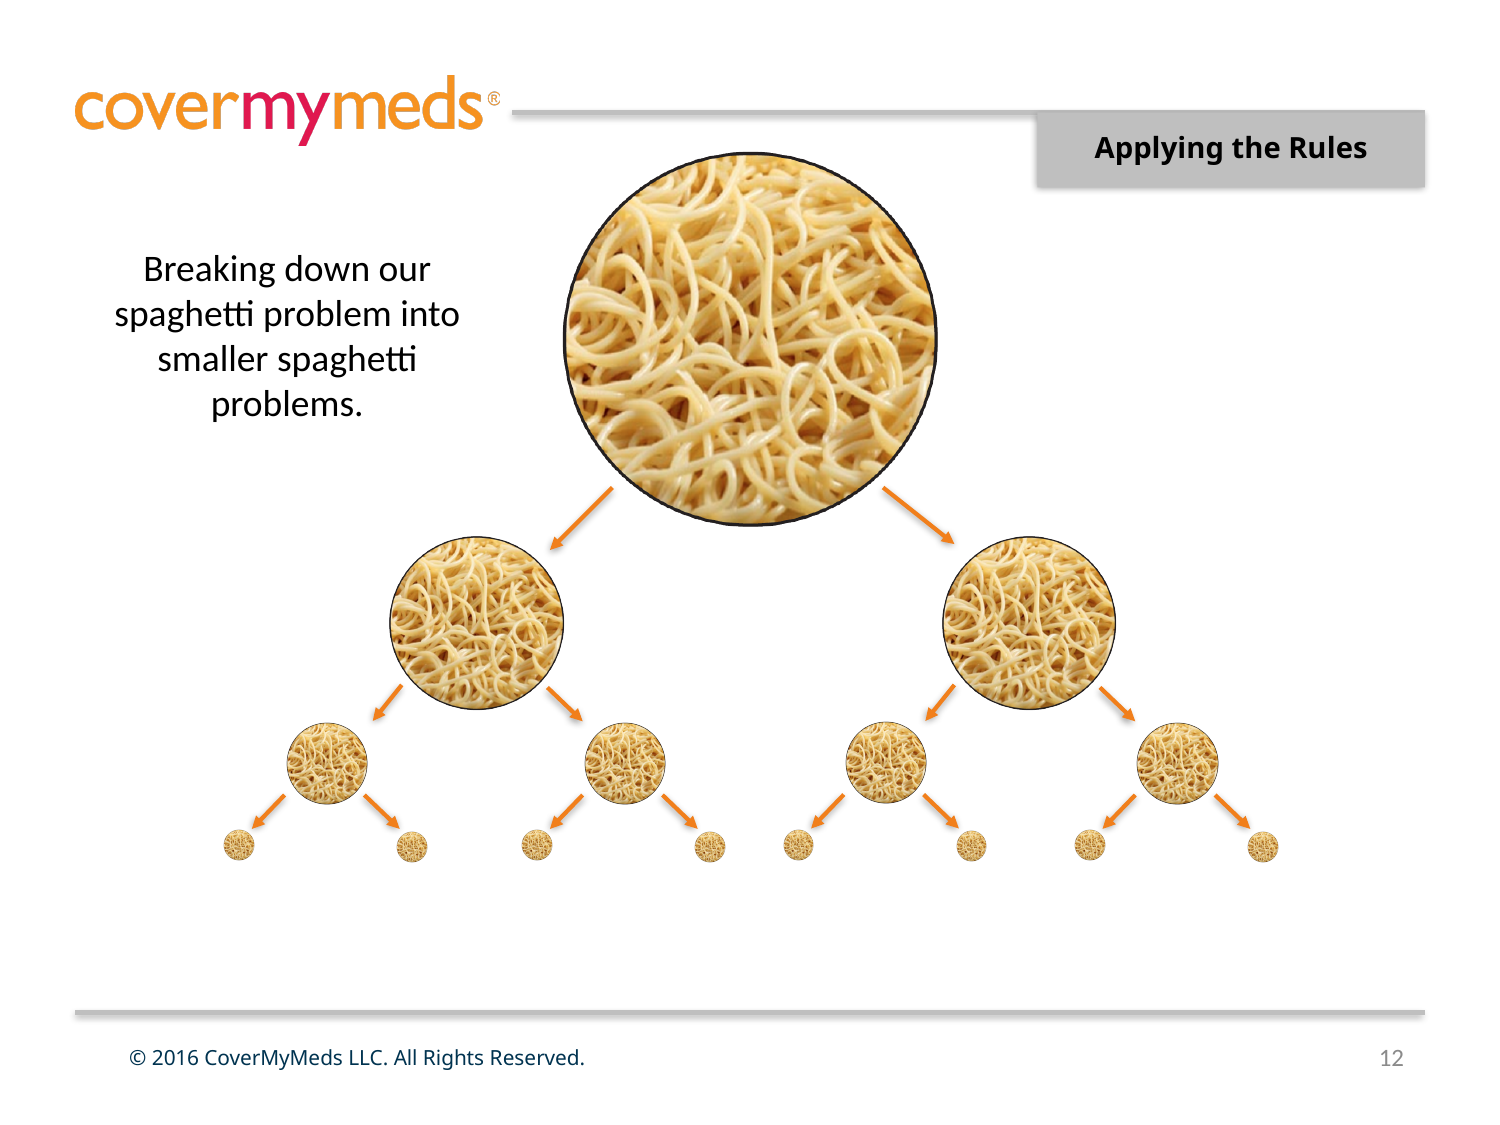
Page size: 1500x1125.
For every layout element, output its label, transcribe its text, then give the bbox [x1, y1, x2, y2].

picture [1247, 831, 1279, 863]
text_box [1102, 794, 1136, 830]
picture [582, 721, 668, 806]
picture [74, 74, 501, 146]
text_box Breaking down our spaghetti problem into smaller spaghetti problems. [75, 236, 500, 432]
picture [555, 145, 944, 534]
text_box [1099, 687, 1136, 722]
picture [223, 829, 255, 862]
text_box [925, 684, 955, 722]
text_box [549, 794, 583, 830]
picture [1135, 721, 1220, 806]
picture [782, 829, 815, 861]
picture [1074, 829, 1106, 862]
picture [694, 831, 726, 863]
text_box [251, 794, 285, 830]
picture [284, 721, 370, 806]
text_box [547, 687, 583, 722]
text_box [372, 684, 403, 722]
picture [396, 831, 428, 863]
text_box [549, 487, 613, 551]
picture [843, 720, 929, 805]
picture [939, 532, 1119, 713]
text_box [810, 794, 844, 829]
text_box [1214, 794, 1251, 830]
text_box [1037, 113, 1426, 188]
picture [521, 829, 553, 862]
picture [386, 532, 567, 713]
text_box Applying the Rules [1037, 129, 1425, 165]
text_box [882, 487, 955, 545]
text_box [662, 794, 698, 830]
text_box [923, 794, 960, 829]
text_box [364, 794, 400, 830]
picture [955, 830, 988, 862]
